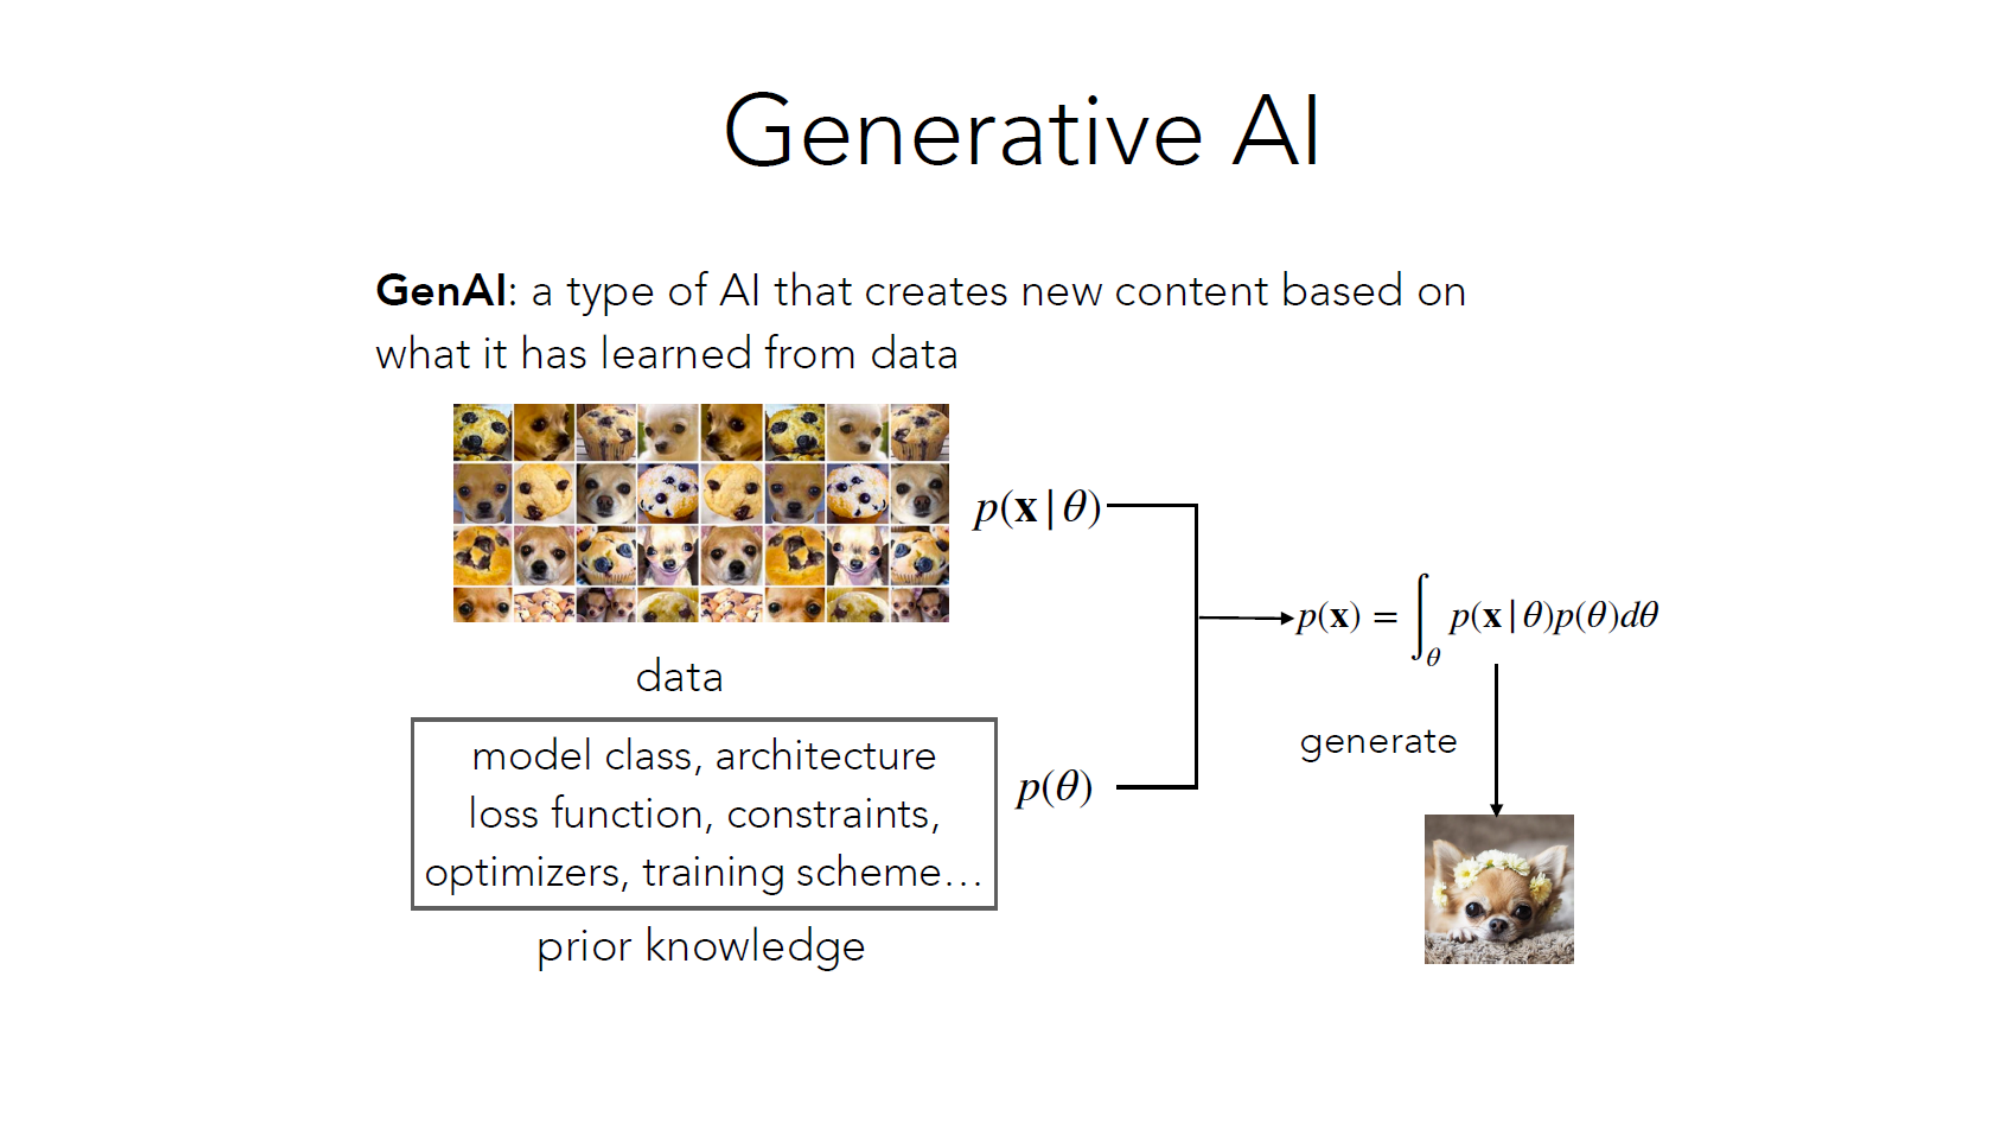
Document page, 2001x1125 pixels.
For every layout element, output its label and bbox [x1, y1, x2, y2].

picture [315, 42, 1707, 1034]
